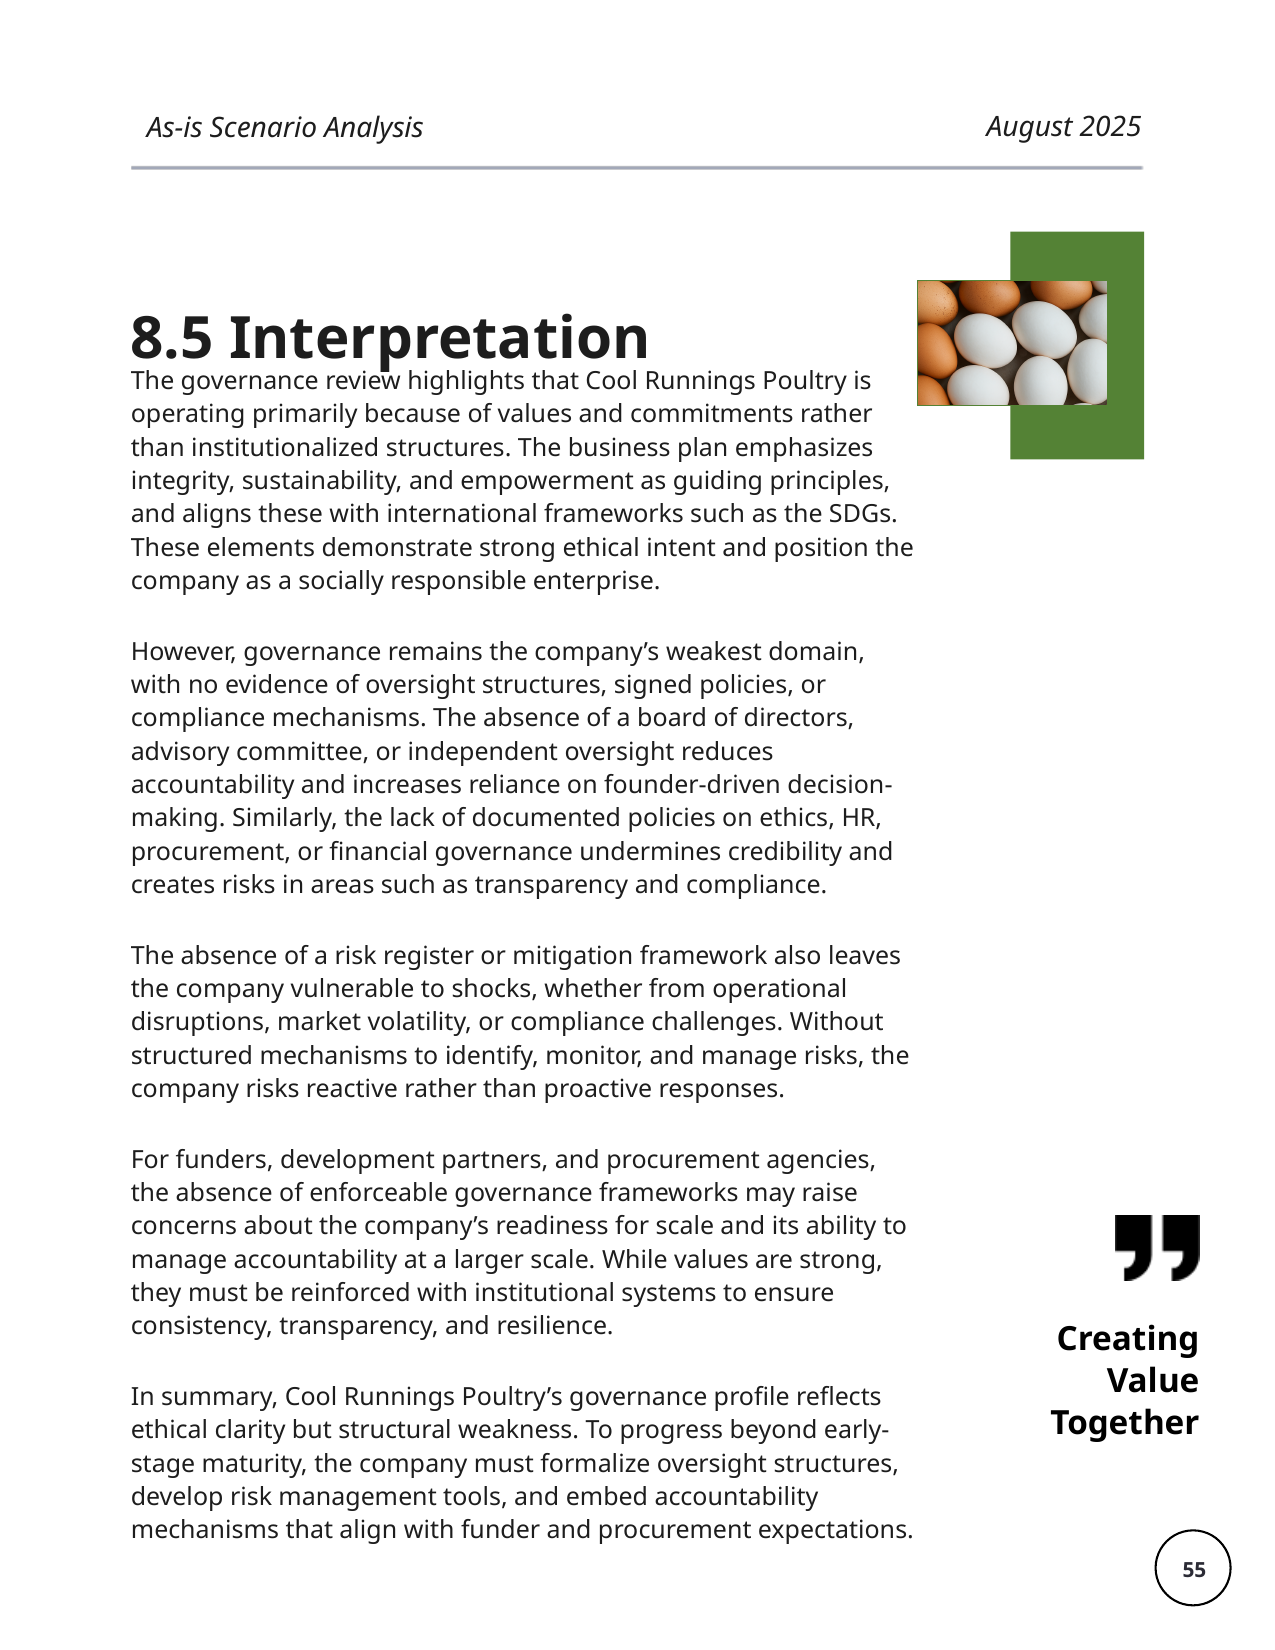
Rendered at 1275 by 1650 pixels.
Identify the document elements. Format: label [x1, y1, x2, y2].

text_box [984, 1215, 1200, 1453]
picture [0, 0, 1275, 1650]
text_box [917, 231, 1145, 460]
